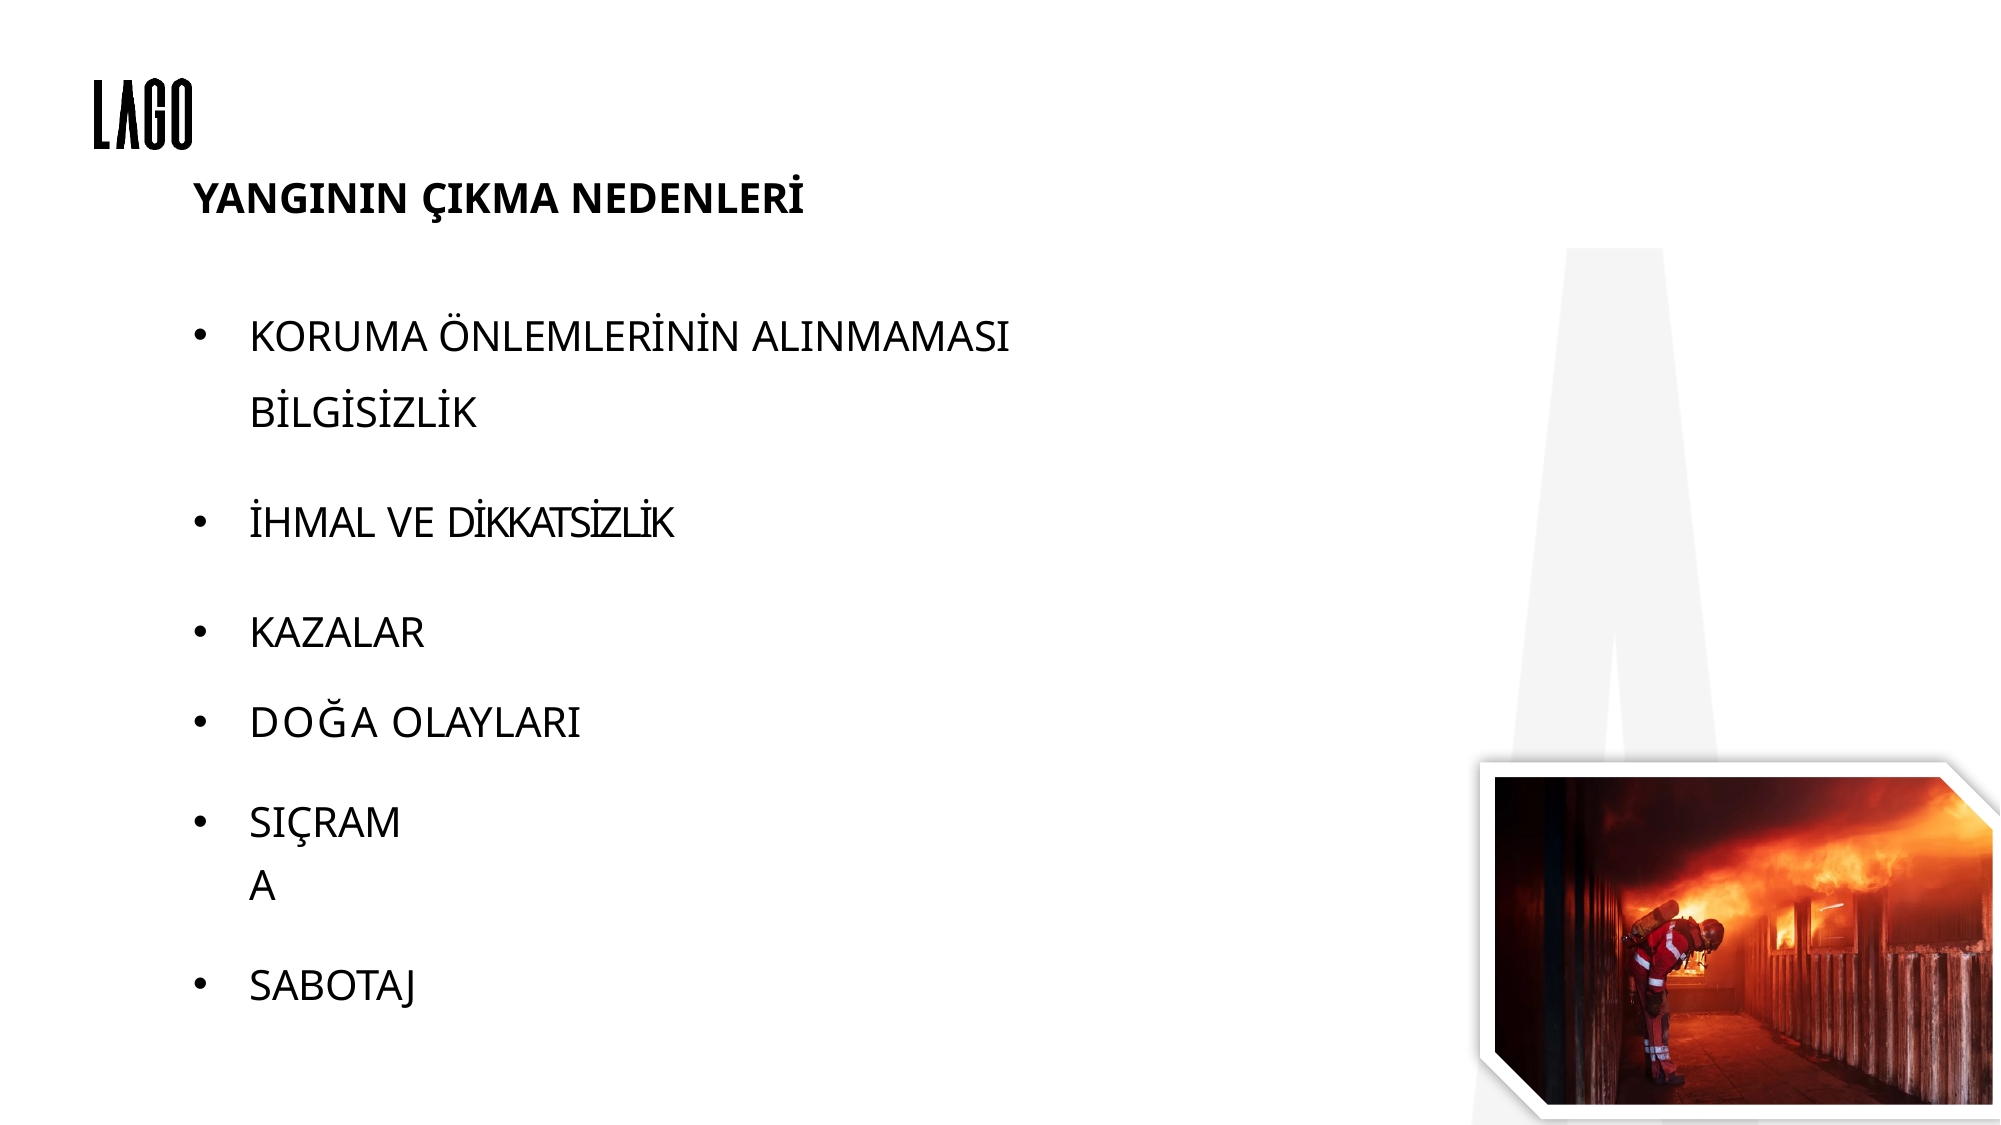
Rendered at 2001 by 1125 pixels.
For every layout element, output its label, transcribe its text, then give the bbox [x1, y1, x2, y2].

picture [1471, 248, 2000, 1125]
picture [94, 78, 192, 150]
text_box KORUMA ÖNLEMLERİNİN ALINMAMASI BİLGİSİZLİK İHMAL VE DİKKATSİZLİK KAZALAR DOĞA OLAYLARI SIÇRAMA SABOTAJ [191, 281, 1097, 1009]
text_box YANGININ ÇIKMA NEDENLERİ [191, 169, 1165, 222]
